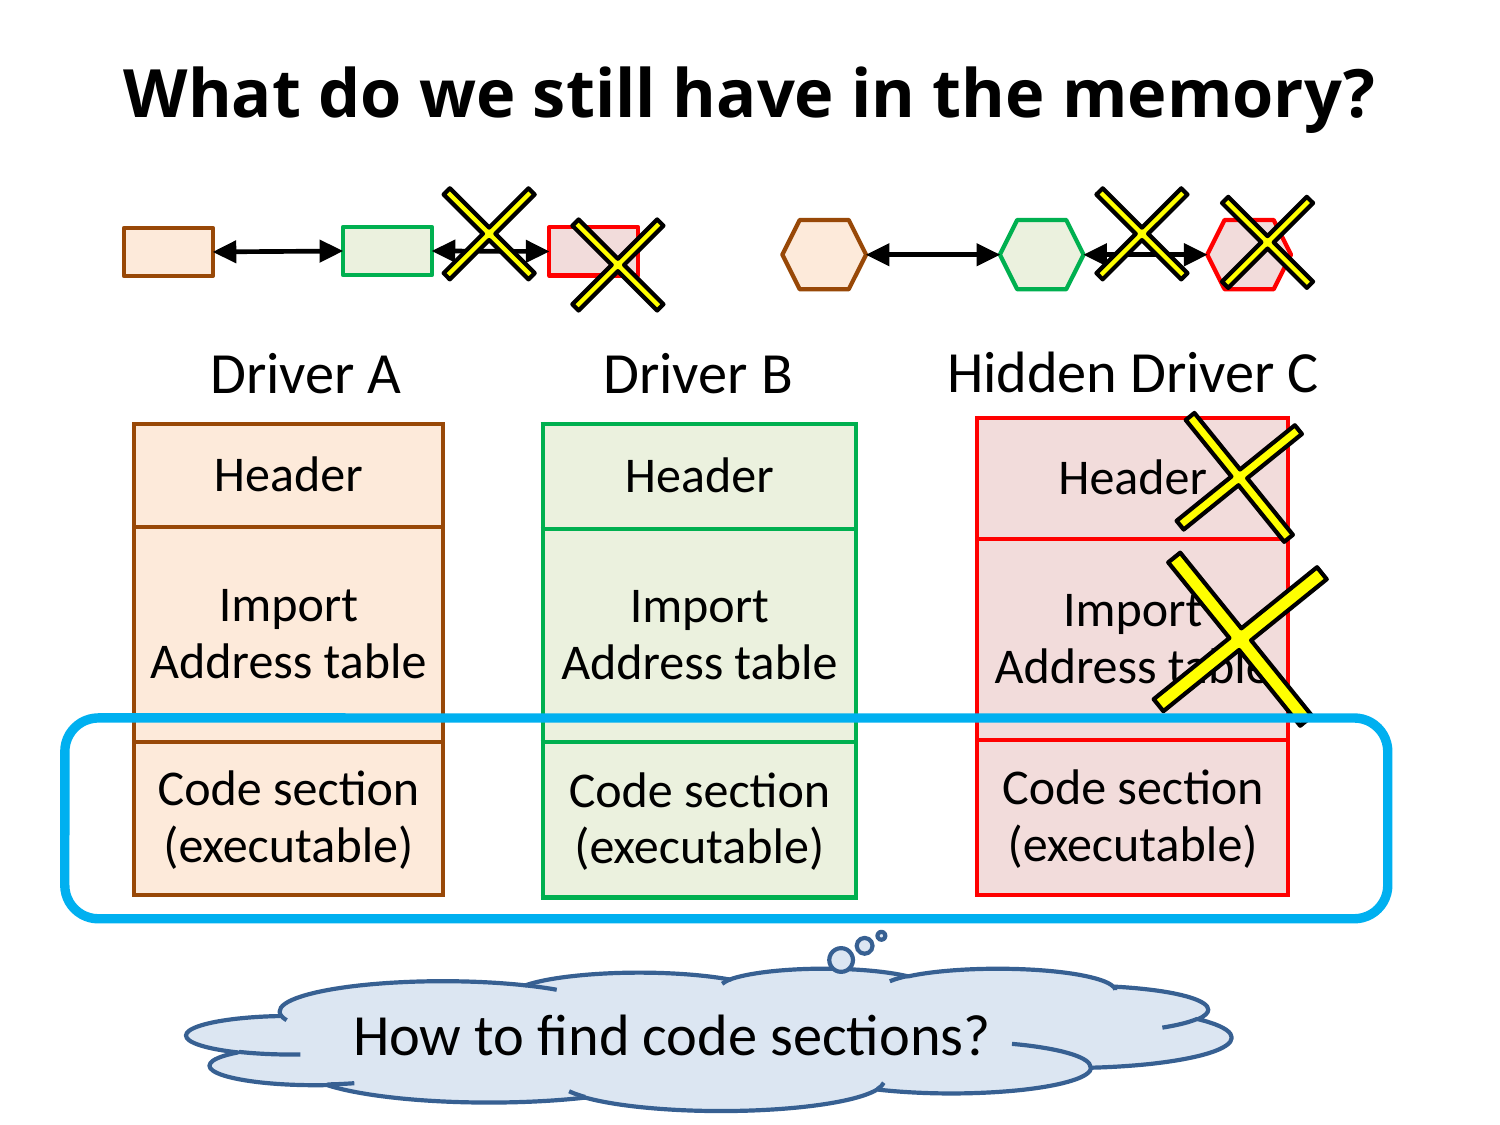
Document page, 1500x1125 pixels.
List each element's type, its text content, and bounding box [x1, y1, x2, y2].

text_box [122, 226, 215, 278]
text_box [1162, 264, 1190, 282]
text_box How to find code sections? [183, 946, 1234, 1114]
text_box [1094, 264, 1121, 282]
table_cell Import Address table [545, 531, 854, 715]
text_box [441, 260, 473, 282]
table_cell Import Address table [979, 541, 1286, 715]
text_box Driver B [588, 328, 808, 413]
text_box [628, 253, 640, 276]
table_cell Import Address table [136, 529, 441, 715]
text_box [62, 715, 1390, 921]
text_box Hidden Driver C [932, 326, 1335, 411]
text_box [547, 225, 607, 278]
text_box [1219, 194, 1316, 290]
text_box [1151, 550, 1329, 715]
text_box [1278, 236, 1293, 257]
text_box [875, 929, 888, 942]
title What do we still have in the memory? [0, 19, 1500, 163]
text_box [998, 217, 1086, 292]
table_header Header [136, 426, 441, 525]
text_box Driver A [195, 328, 417, 413]
text_box [1174, 410, 1305, 544]
text_box [570, 217, 666, 313]
text_box [589, 225, 640, 254]
table_header Header [1251, 451, 1286, 521]
text_box [1094, 186, 1190, 254]
text_box [1205, 217, 1286, 292]
text_box [441, 186, 537, 249]
text_box [780, 217, 868, 292]
text_box [341, 225, 434, 277]
text_box [506, 260, 537, 282]
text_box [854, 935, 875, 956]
table_header Header [1204, 420, 1286, 466]
table_header Header [979, 420, 1276, 537]
table_header Header [545, 426, 854, 527]
